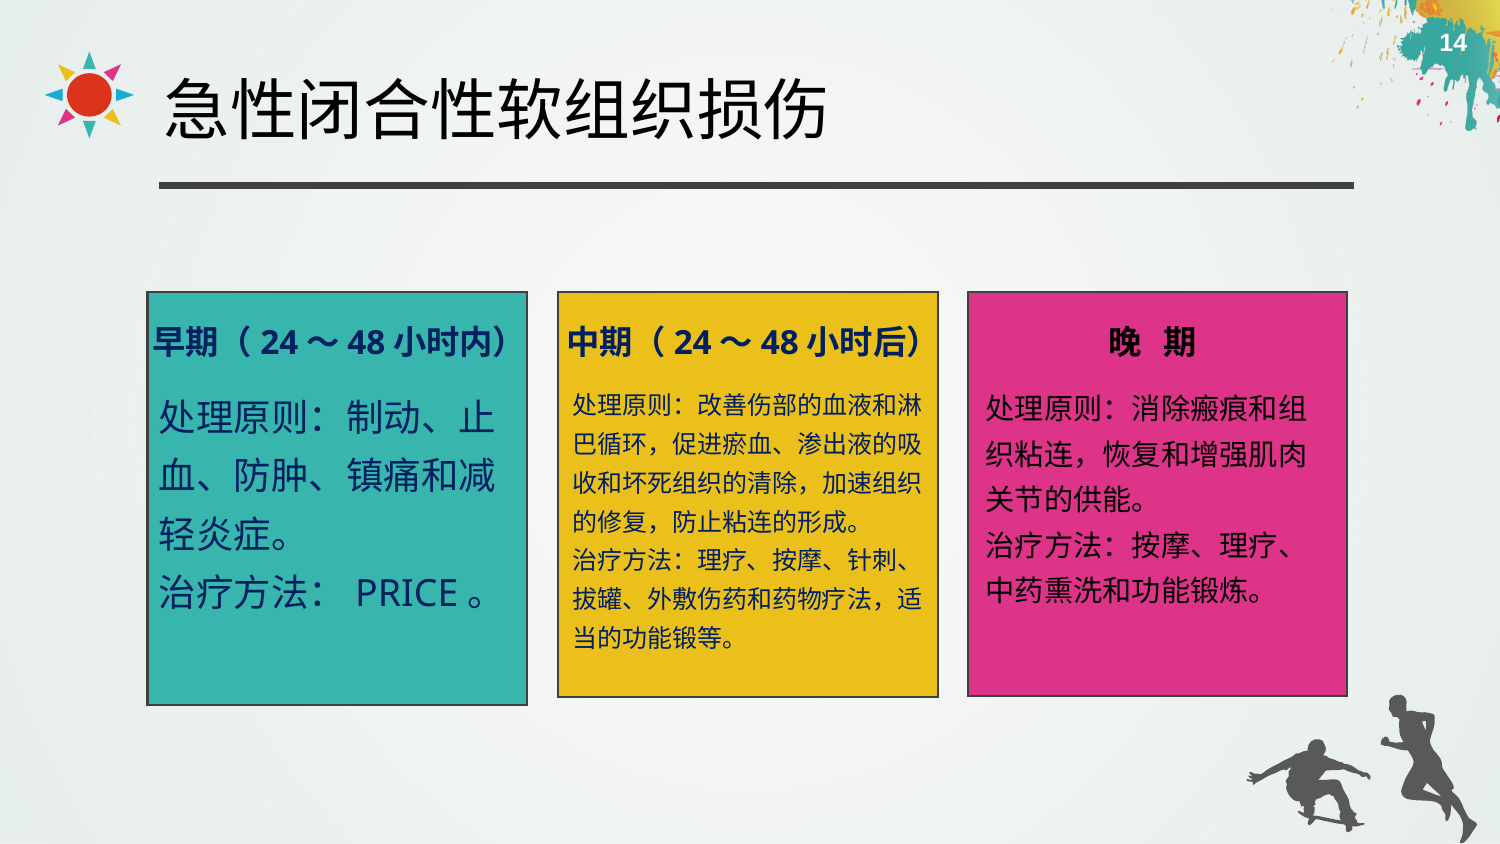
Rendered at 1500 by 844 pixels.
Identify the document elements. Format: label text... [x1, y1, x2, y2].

text_box 早期（24～48小时内） [141, 315, 538, 367]
text_box 处理原则：消除瘢痕和组织粘连，恢复和增强肌肉关节的供能。 治疗方法：按摩、理疗、中药熏洗和功能锻炼。 [974, 374, 1341, 613]
picture [1329, 0, 1500, 199]
text_box [557, 367, 939, 698]
text_box [557, 291, 939, 315]
text_box [146, 367, 528, 706]
text_box 晚 期 [1096, 315, 1209, 367]
text_box 中期（24～48小时后） [554, 315, 952, 367]
text_box [967, 291, 1348, 697]
text_box 急性闭合性软组织损伤 [152, 61, 843, 153]
text_box 处理原则：改善伤部的血液和淋巴循环，促进瘀血、渗出液的吸收和坏死组织的清除，加速组织的修复，防止粘连的形成。 治疗方法：理疗、按摩、针刺、拔罐、外敷伤药和药物疗法，适当的功能锻等。 [561, 374, 939, 659]
text_box [146, 291, 528, 315]
text_box 处理原则：制动、止血、防肿、镇痛和减轻炎症。 治疗方法：PRICE。 [147, 374, 526, 620]
